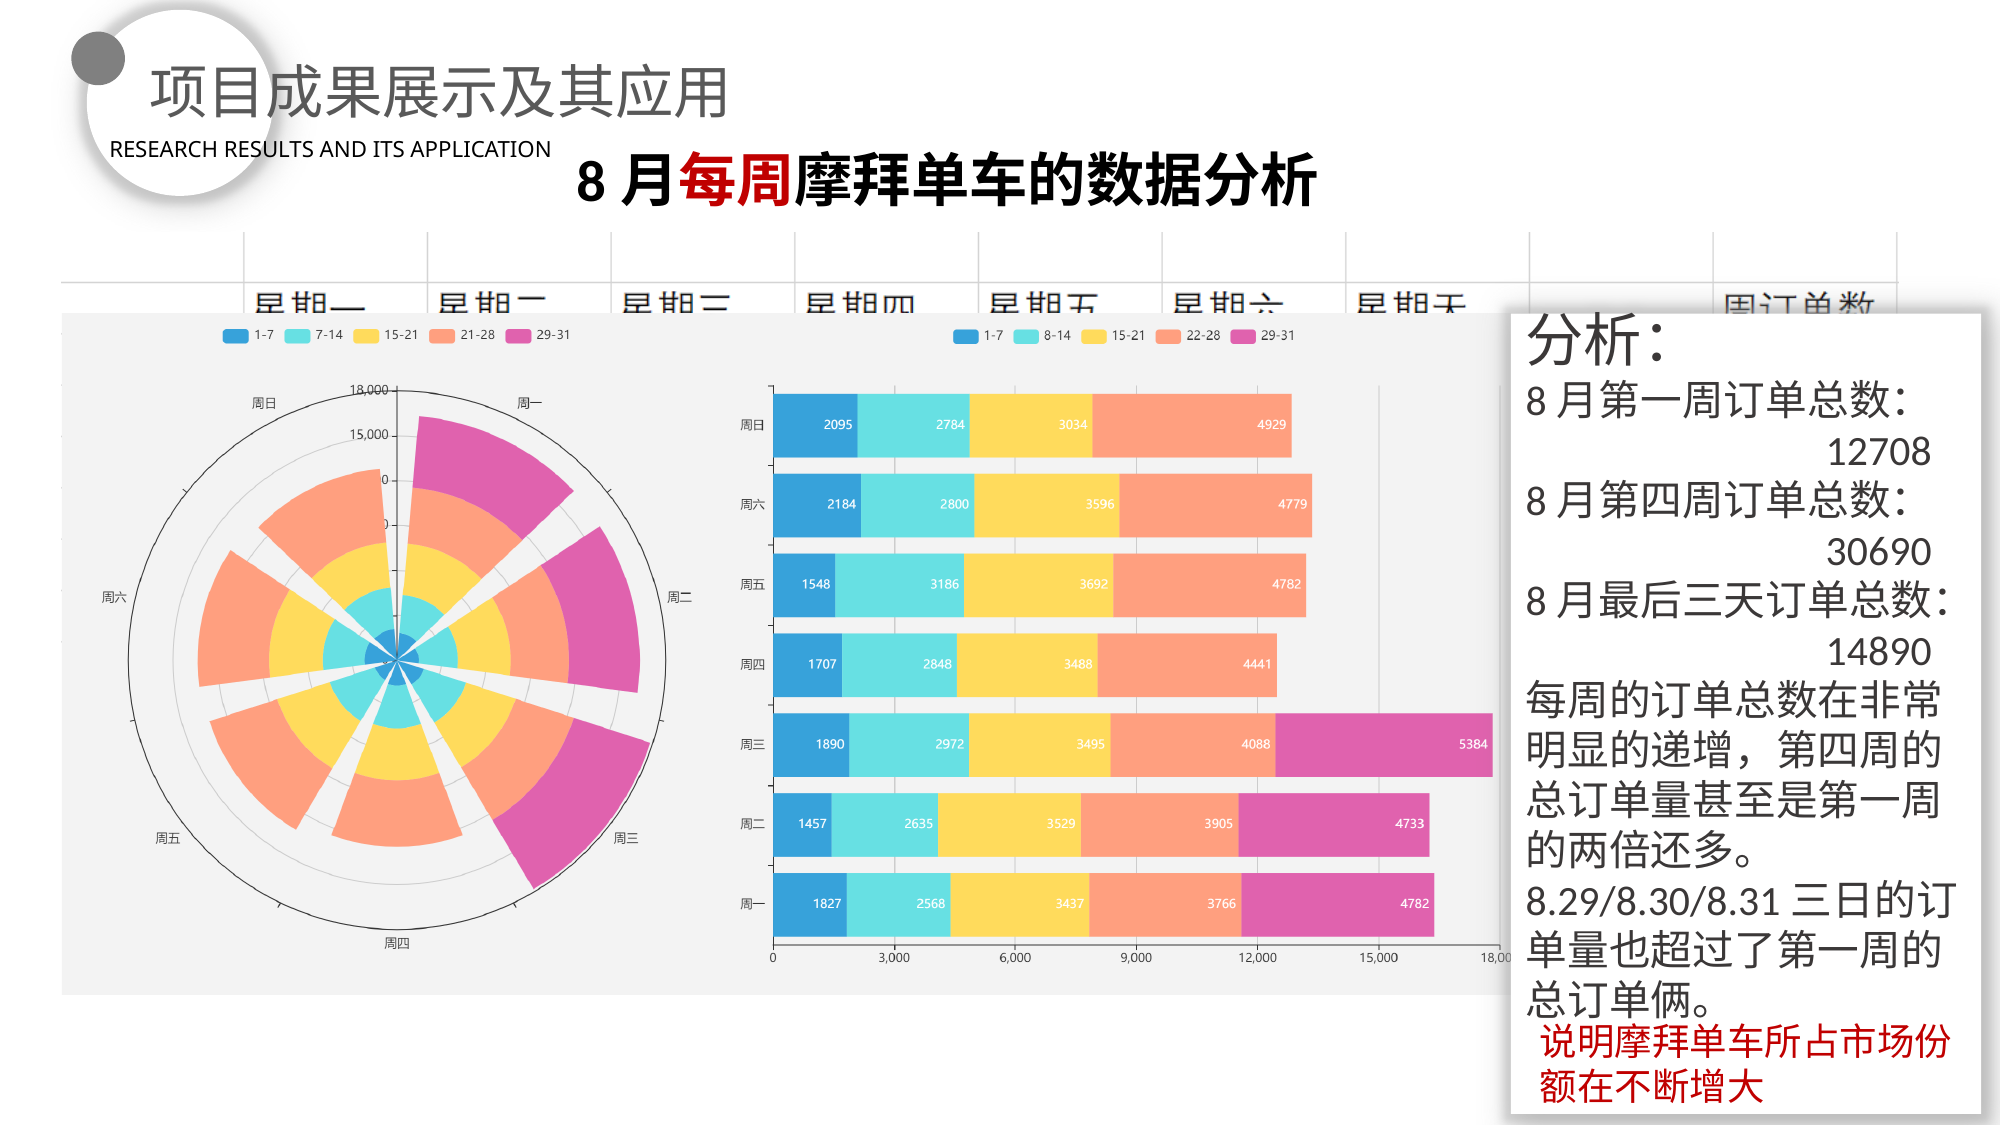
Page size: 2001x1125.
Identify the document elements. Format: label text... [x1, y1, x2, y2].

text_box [61, 3, 275, 190]
text_box 说明摩拜单车所占市场份 额在不断增大 [1524, 1010, 1968, 1115]
picture [61, 232, 1899, 995]
text_box RESEARCH RESULTS AND ITS APPLICATION [275, 128, 568, 170]
text_box 分析： 8月第一周订单总数： 12708 8月第四周订单总数： 30690 8月最后三天订单总数： 14890 每周的订单总数在非常明显的递增，第四周的总订单量甚至是第一周的两倍还多。 8.29/8.30/8.31三日的订单量也超过了第一周的总订单俩。 [1510, 313, 1982, 1115]
text_box 8月每周摩拜单车的数据分析 [561, 135, 1334, 221]
text_box 项目成果展示及其应用 [275, 54, 799, 125]
